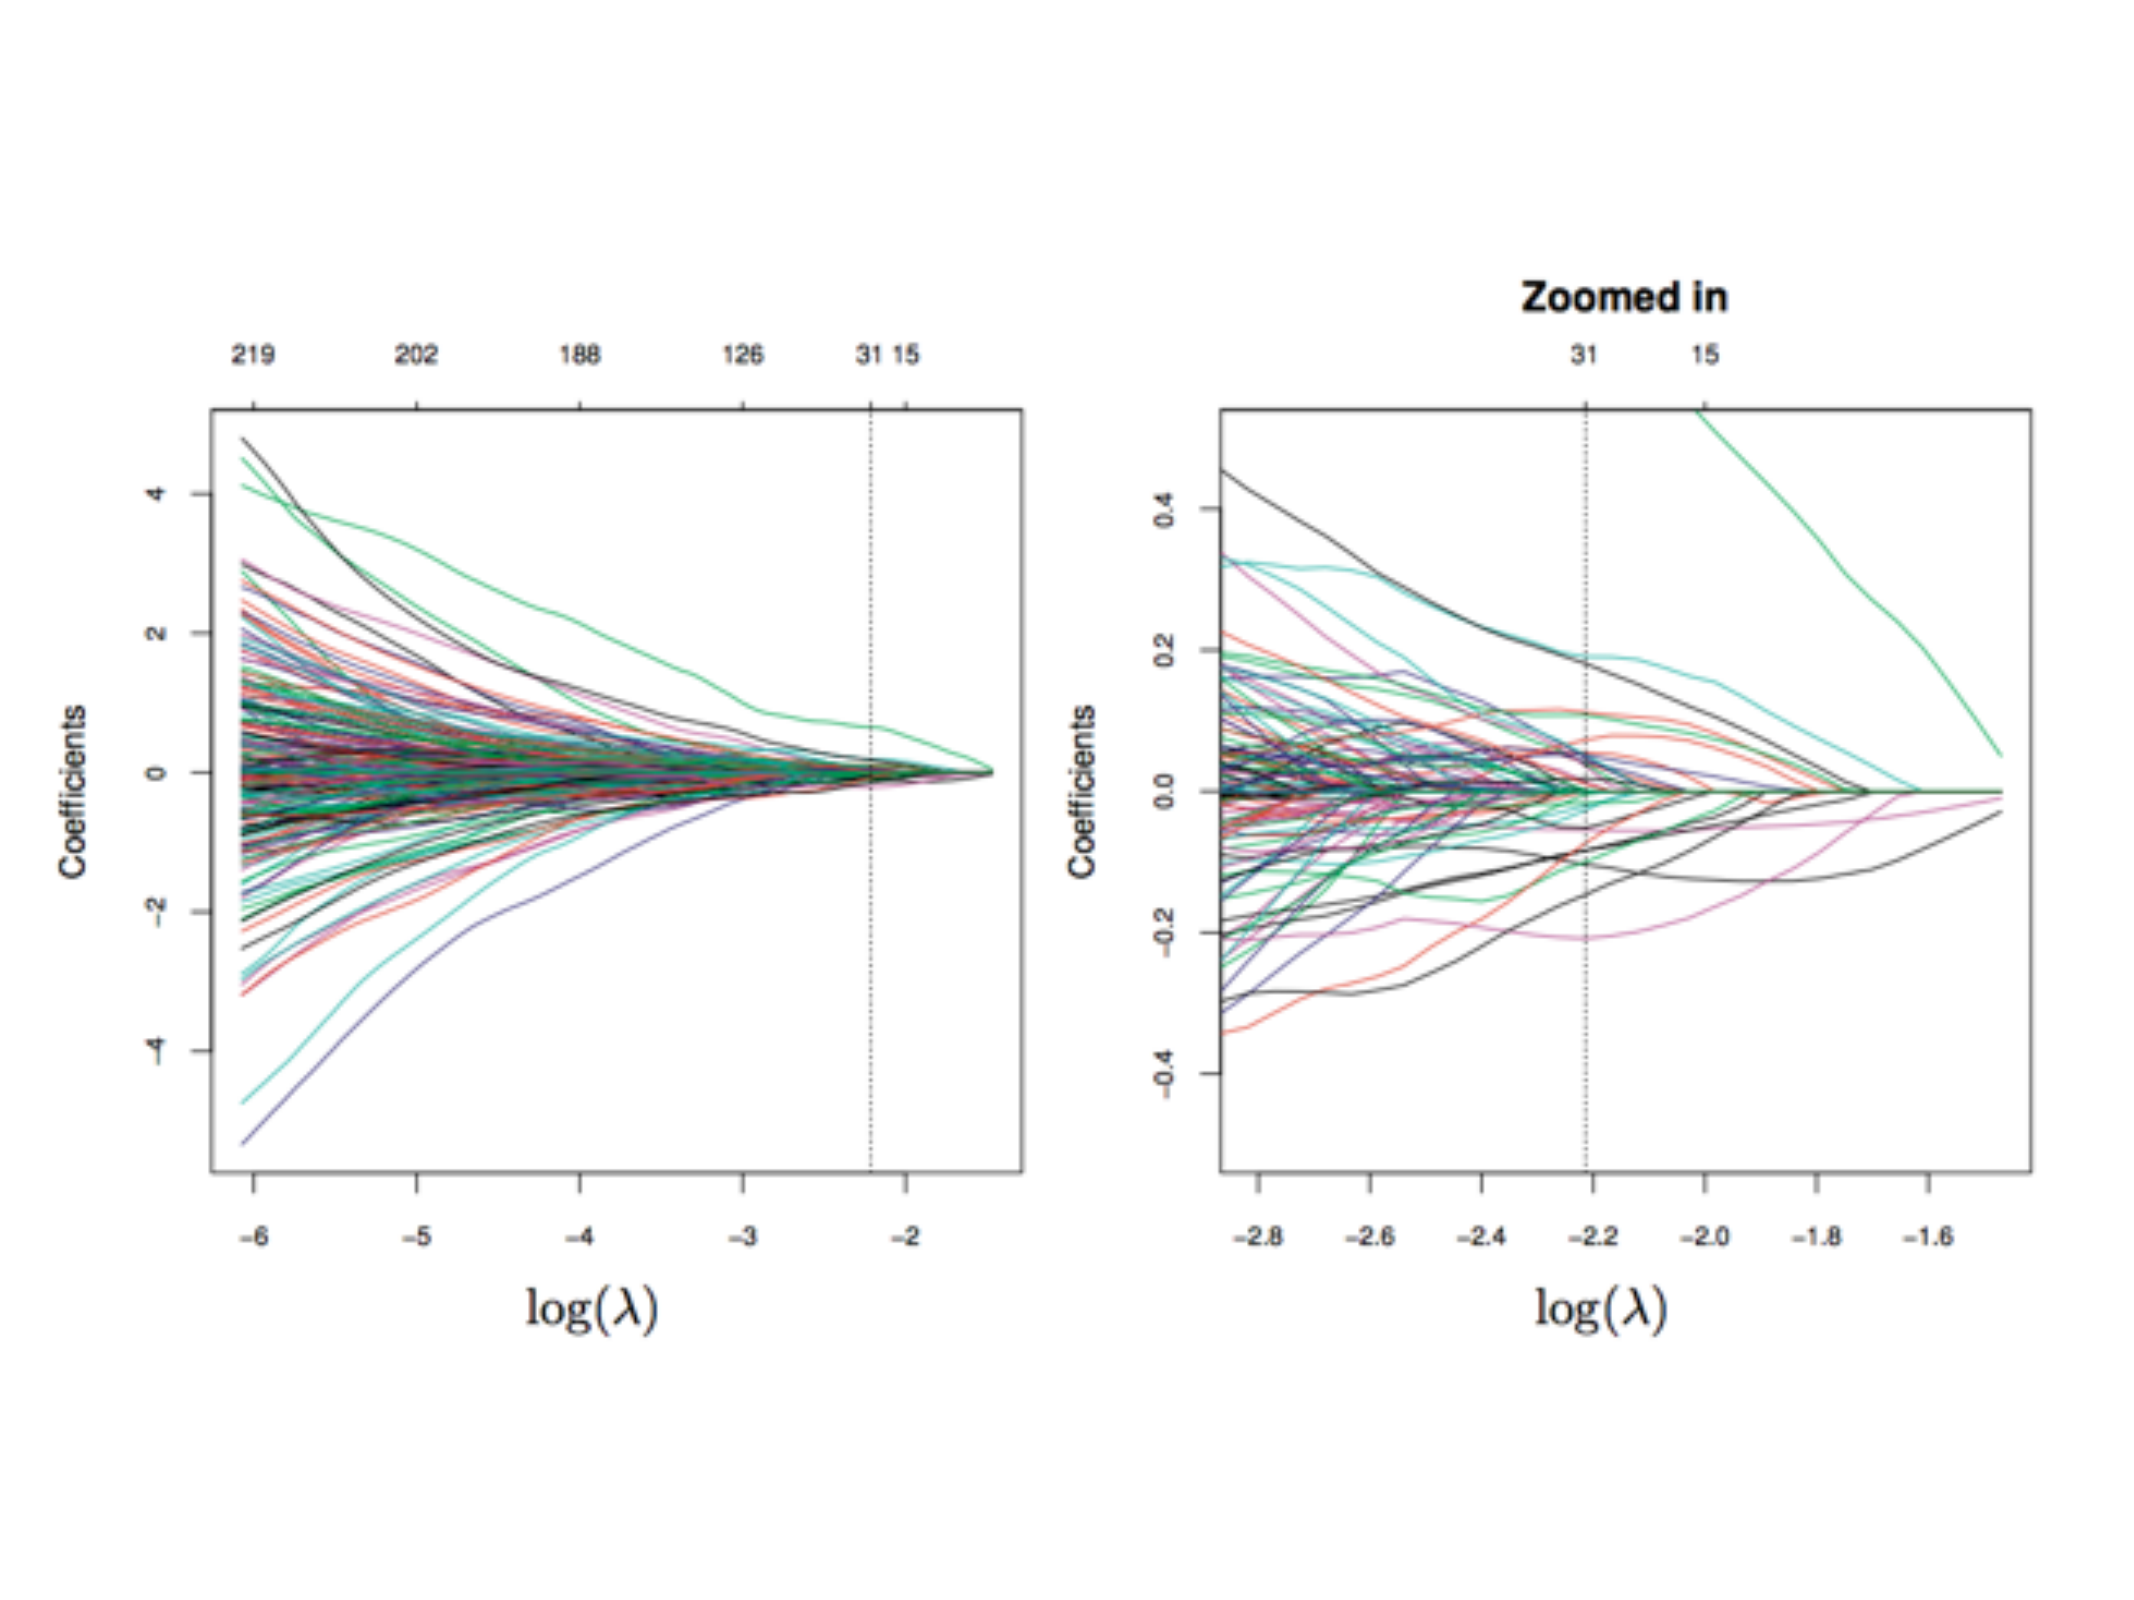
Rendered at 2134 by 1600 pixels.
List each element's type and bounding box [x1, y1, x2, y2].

picture [24, 249, 2076, 1351]
